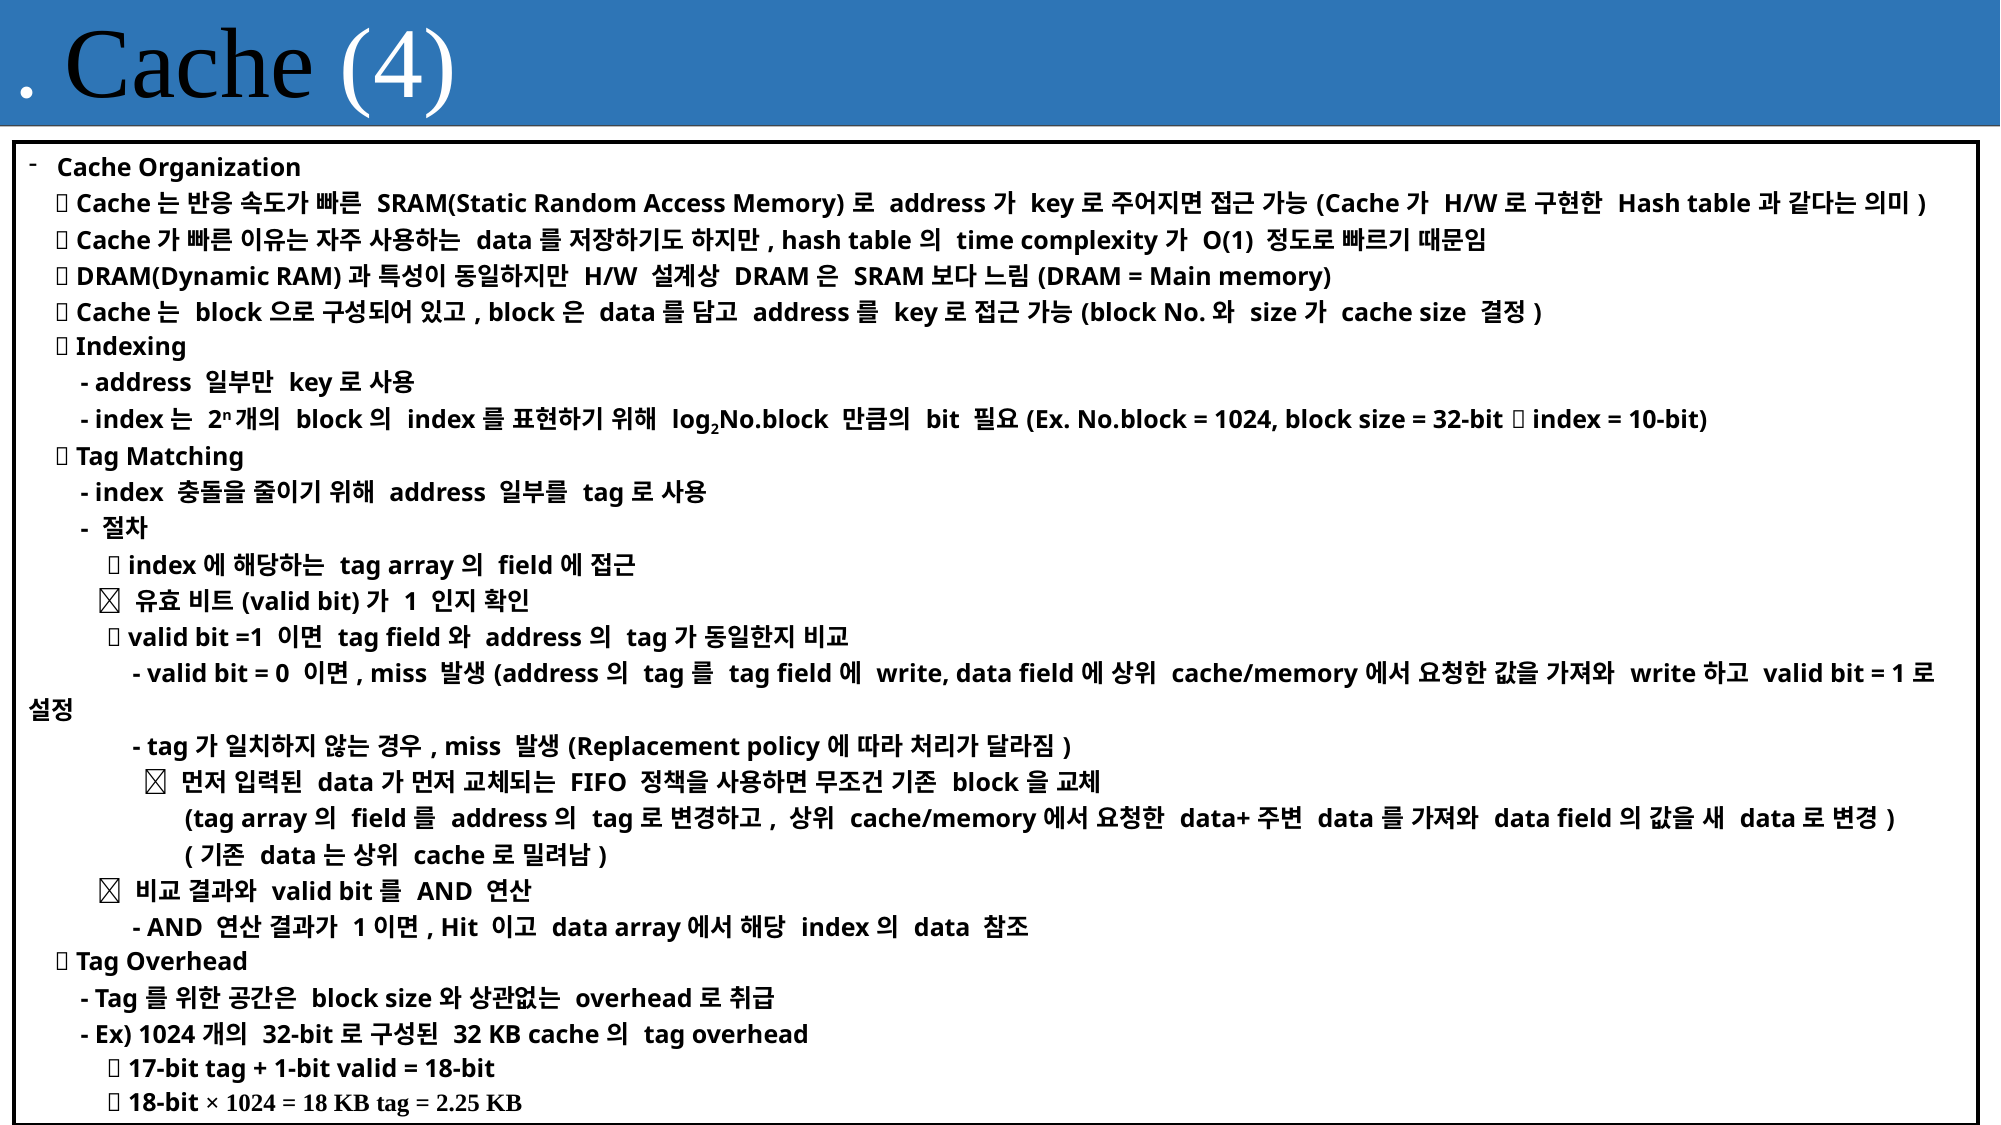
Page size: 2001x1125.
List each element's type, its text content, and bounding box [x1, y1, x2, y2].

text_box . Cache (4) [0, 0, 2000, 126]
table_header Cache Organization  Cache는 반응 속도가 빠른 SRAM(Static Random Access Memory)로 address가 key로 주어지면 접근 가능(Cache가 H/W로 구현한 Hash table과 같다는 의미)  Cache가 빠른 이유는 자주 사용하는 data를 저장하기도 하지만, hash table의 time complexity가 O(1) 정도로 빠르기 때문임  DRAM(Dynamic RAM)과 특성이 동일하지만 H/W 설계상 DRAM은 SRAM보다 느림(DRAM = Main memory)  Cache는 block으로 구성되어 있고, block은 data를 담고 address를 key로 접근 가능(block No.와 size가 cache size 결정)  Indexing - address 일부만 key로 사용 - index는 2n개의 block의 index를 표현하기 위해 log2No.block 만큼의 bit 필요(Ex. No.block = 1024, block size = 32-bit  index = 10-bit)  Tag Matching - index 충돌을 줄이기 위해 address 일부를 tag로 사용 - 절차  index에 해당하는 tag array의 field에 접근  유효 비트(valid bit)가 1 인지 확인  valid bit =1 이면 tag field와 address의 tag가 동일한지 비교 - valid bit = 0 이면, miss 발생(address의 tag를 tag field에 write, data field에 상위 cache/memory에서 요청한 값을 가져와 write하고 valid bit = 1로 설정 - tag가 일치하지 않는 경우, miss 발생(Replacement policy에 따라 처리가 달라짐)  먼저 입력된 data가 먼저 교체되는 FIFO 정책을 사용하면 무조건 기존 block을 교체 (tag array의 field를 address의 tag로 변경하고, 상위 cache/memory에서 요청한 data+주변 data를 가져와 data field의 값을 새 data로 변경) (기존 data는 상위 cache로 밀려남)  비교 결과와 valid bit를 AND 연산 - AND 연산 결과가 1이면, Hit 이고 data array에서 해당 index의 data 참조  Tag Overhead - Tag를 위한 공간은 block size와 상관없는 overhead로 취급 - Ex) 1024개의 32-bit로 구성된 32 KB cache의 tag overhead  17-bit tag + 1-bit valid = 18-bit  18-bit × 1024 = 18 KB tag = 2.25 KB [16, 144, 1976, 1123]
